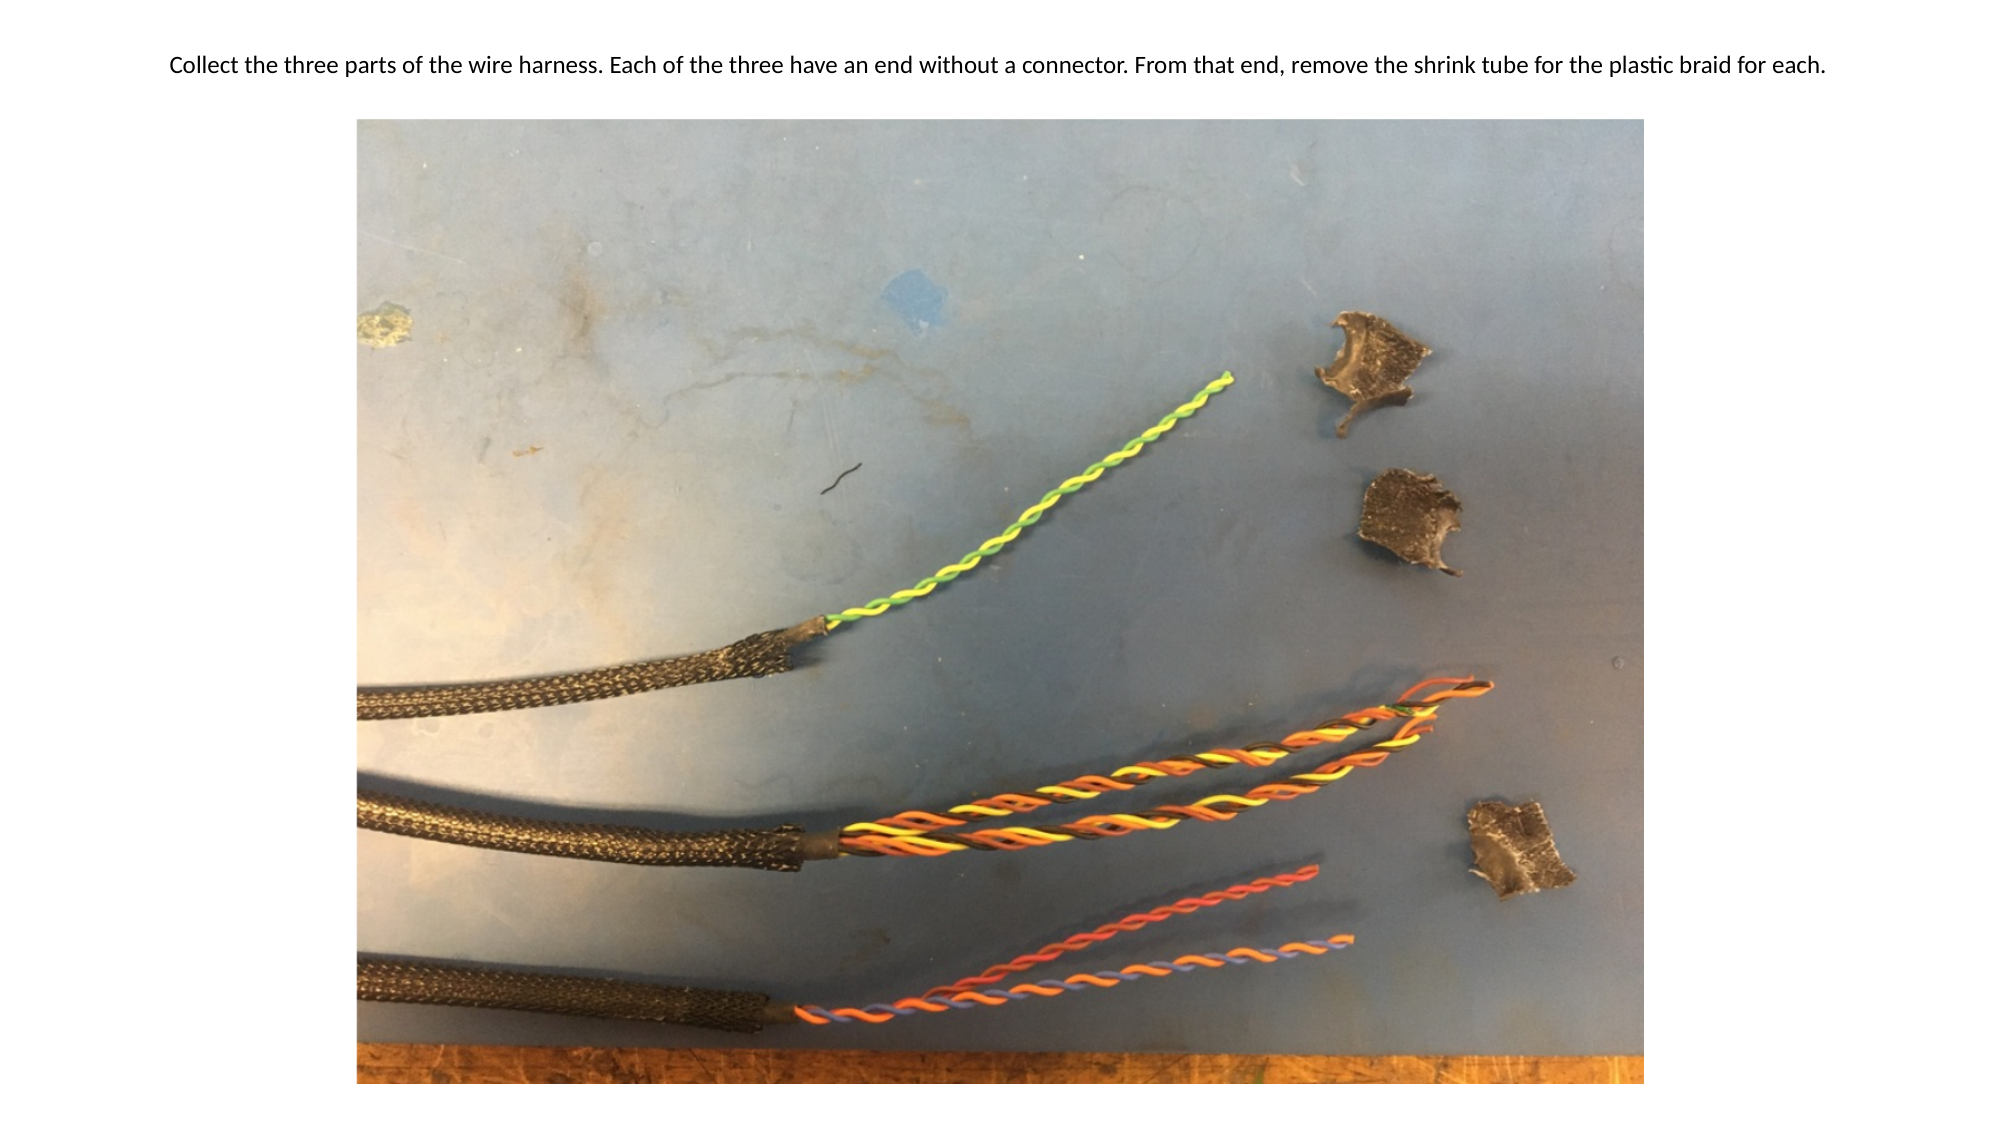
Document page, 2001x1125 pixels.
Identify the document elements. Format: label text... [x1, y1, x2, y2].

text_box Collect the three parts of the wire harness. Each of the three have an end without a connector. From that end, remove the shrink tube for the plastic braid for each. [137, 41, 517, 86]
picture [358, 0, 1643, 1125]
text_box Collect the three parts of the wire harness. Each of the three have an end without a connector. From that end, remove the shrink tube for the plastic braid for each. [1483, 41, 1863, 86]
